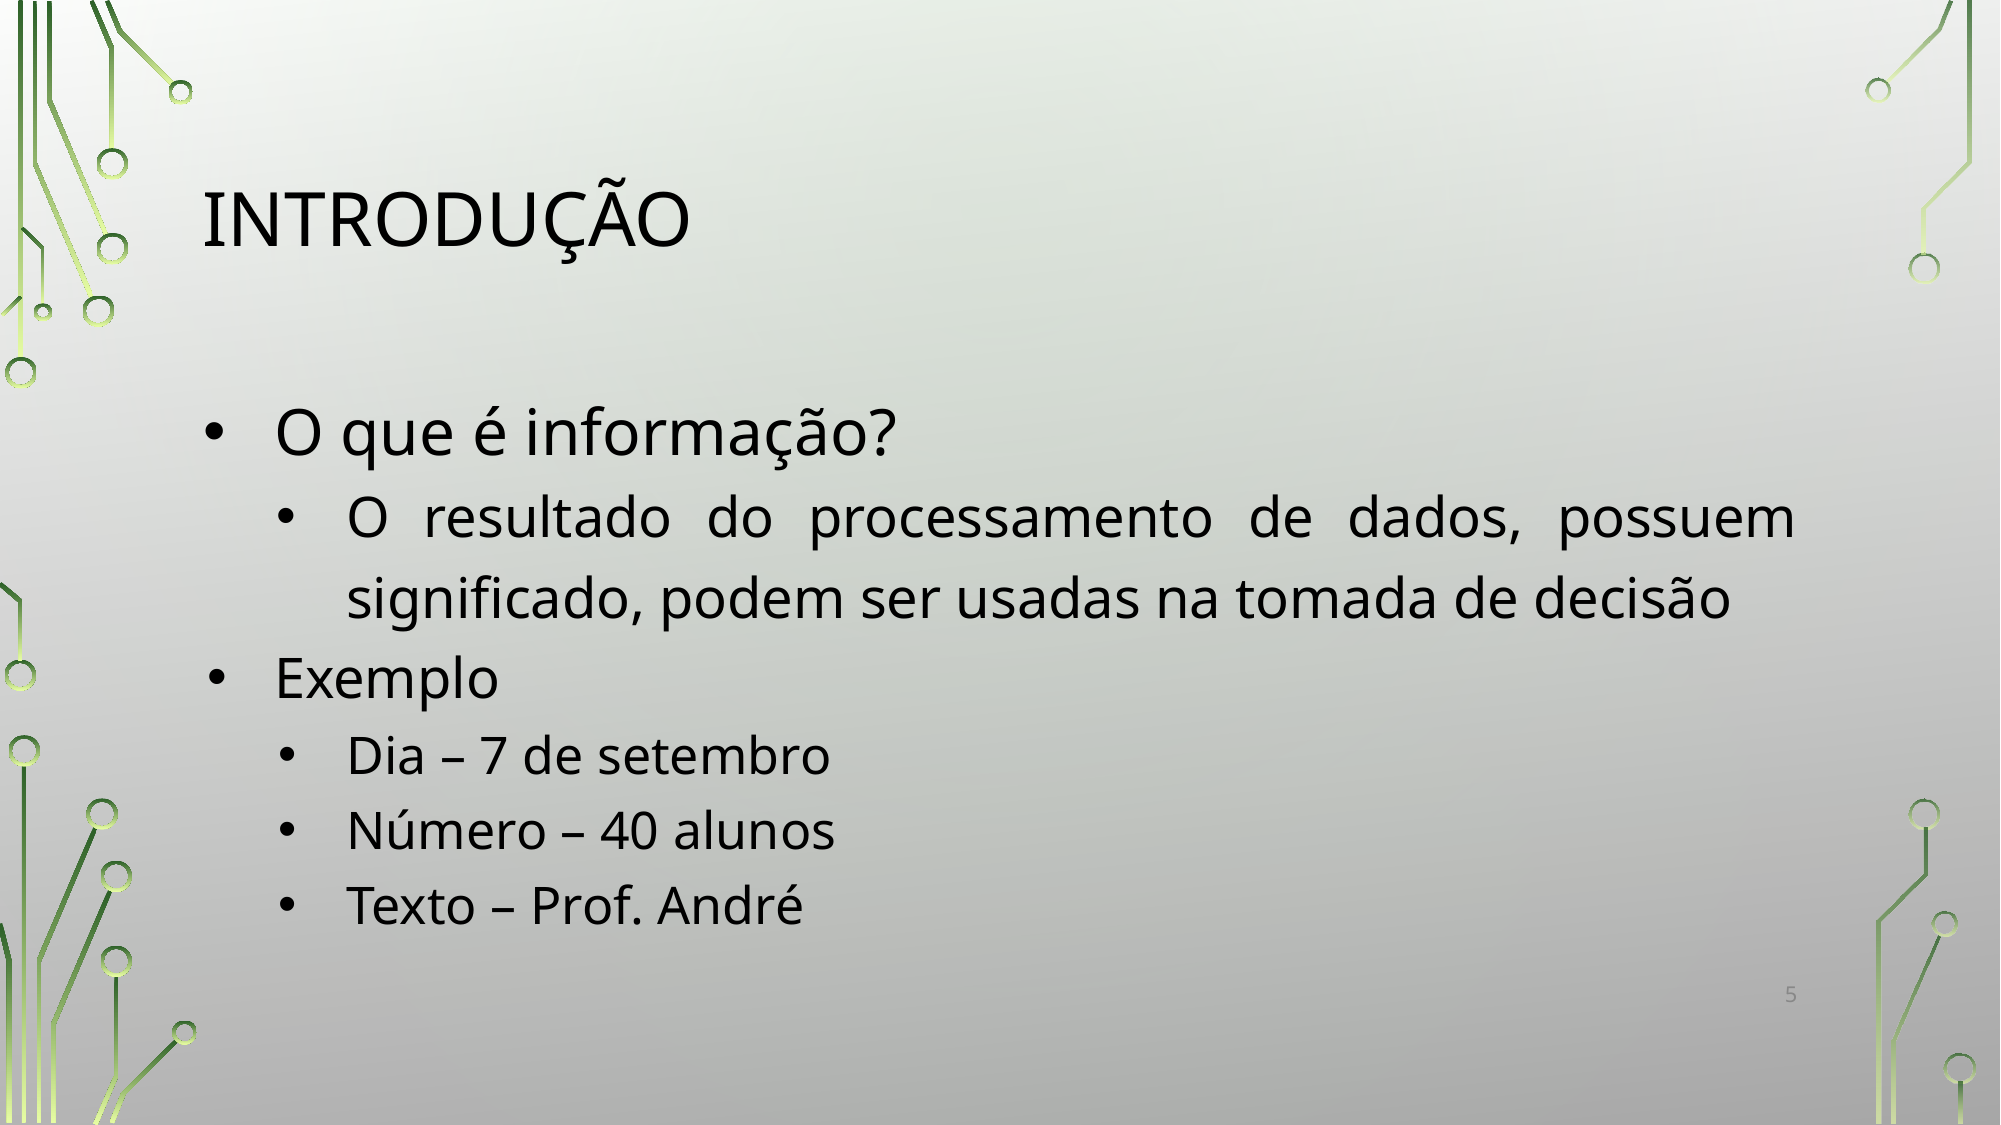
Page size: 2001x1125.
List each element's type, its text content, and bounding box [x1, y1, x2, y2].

title INTRODUÇÃO [187, 101, 1813, 344]
slide_number ‹#› [1685, 965, 1813, 1025]
list O que é informação? O resultado do processamento de dados, possuem significado, podem ser usadas na tomada de decisão Exemplo Dia – 7 de setembro Número – 40 alunos Texto – Prof. André [187, 369, 1813, 950]
